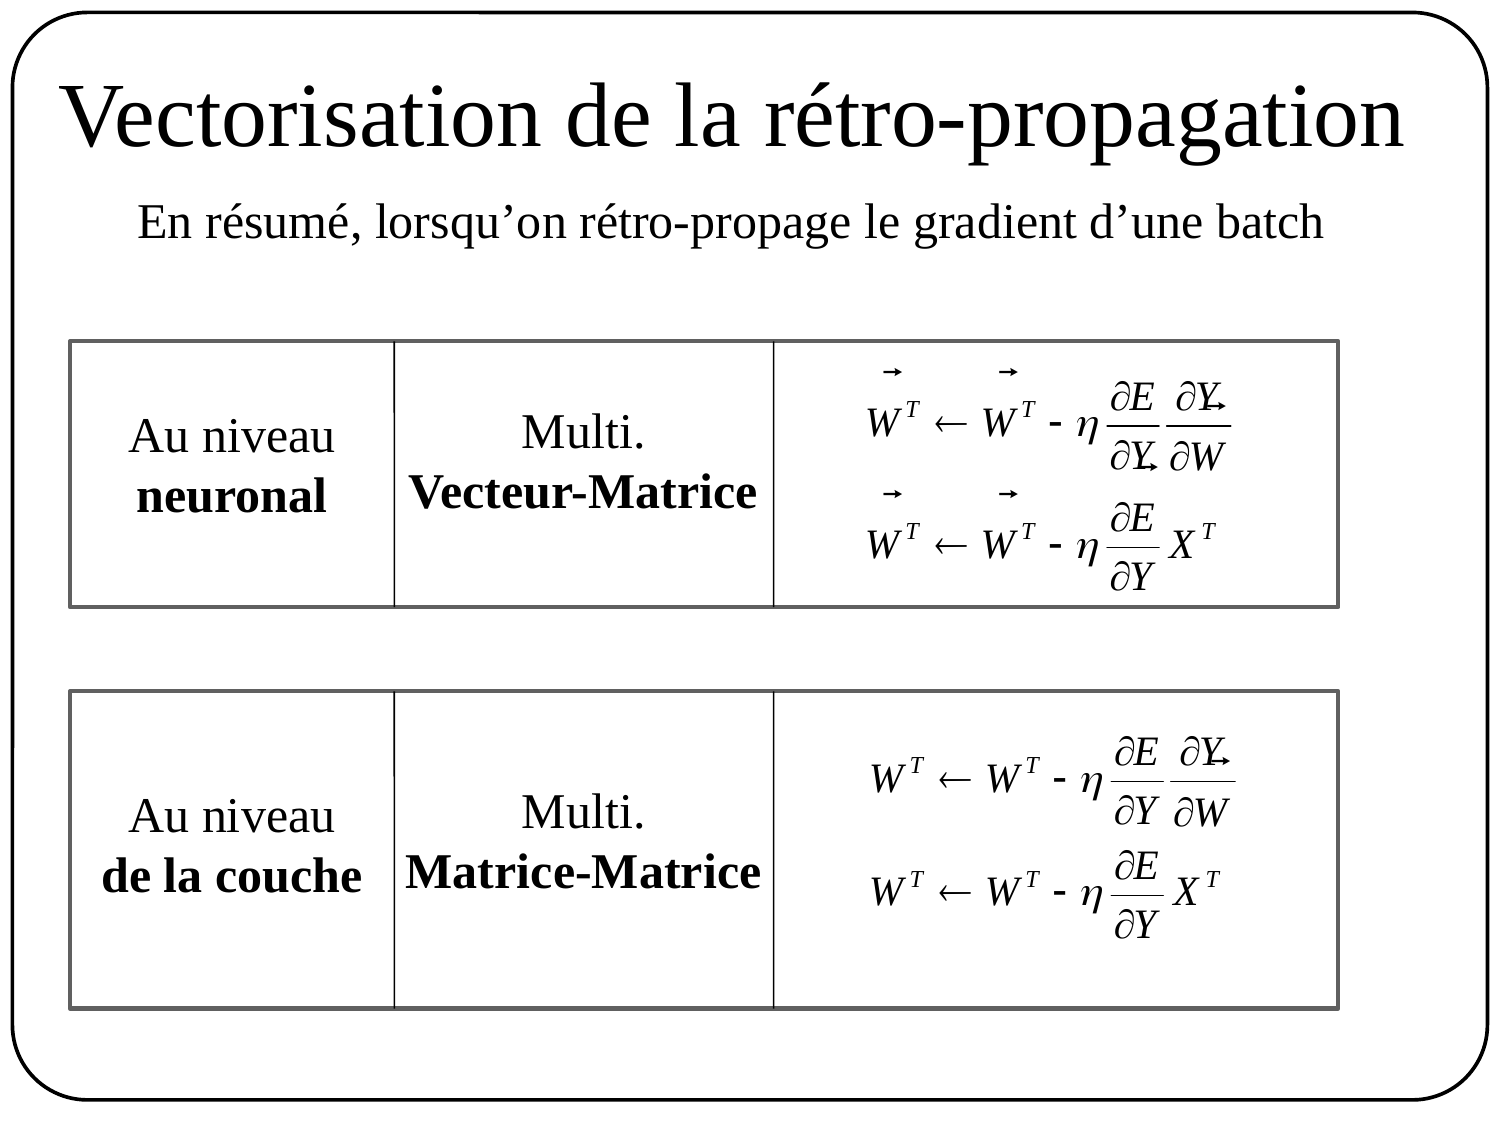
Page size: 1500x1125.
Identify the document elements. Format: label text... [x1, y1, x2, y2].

text_box Multi. Matrice-Matrice [390, 770, 777, 906]
text_box En résumé, lorsqu’on rétro-propage le gradient d’une batch [122, 181, 1341, 257]
text_box [68, 339, 1340, 609]
text_box Vectorisation de la rétro-propagation [12, 15, 1455, 204]
picture [862, 362, 1240, 601]
picture [866, 724, 1244, 949]
text_box [68, 689, 1340, 1011]
text_box Multi. Vecteur-Matrice [394, 391, 774, 527]
